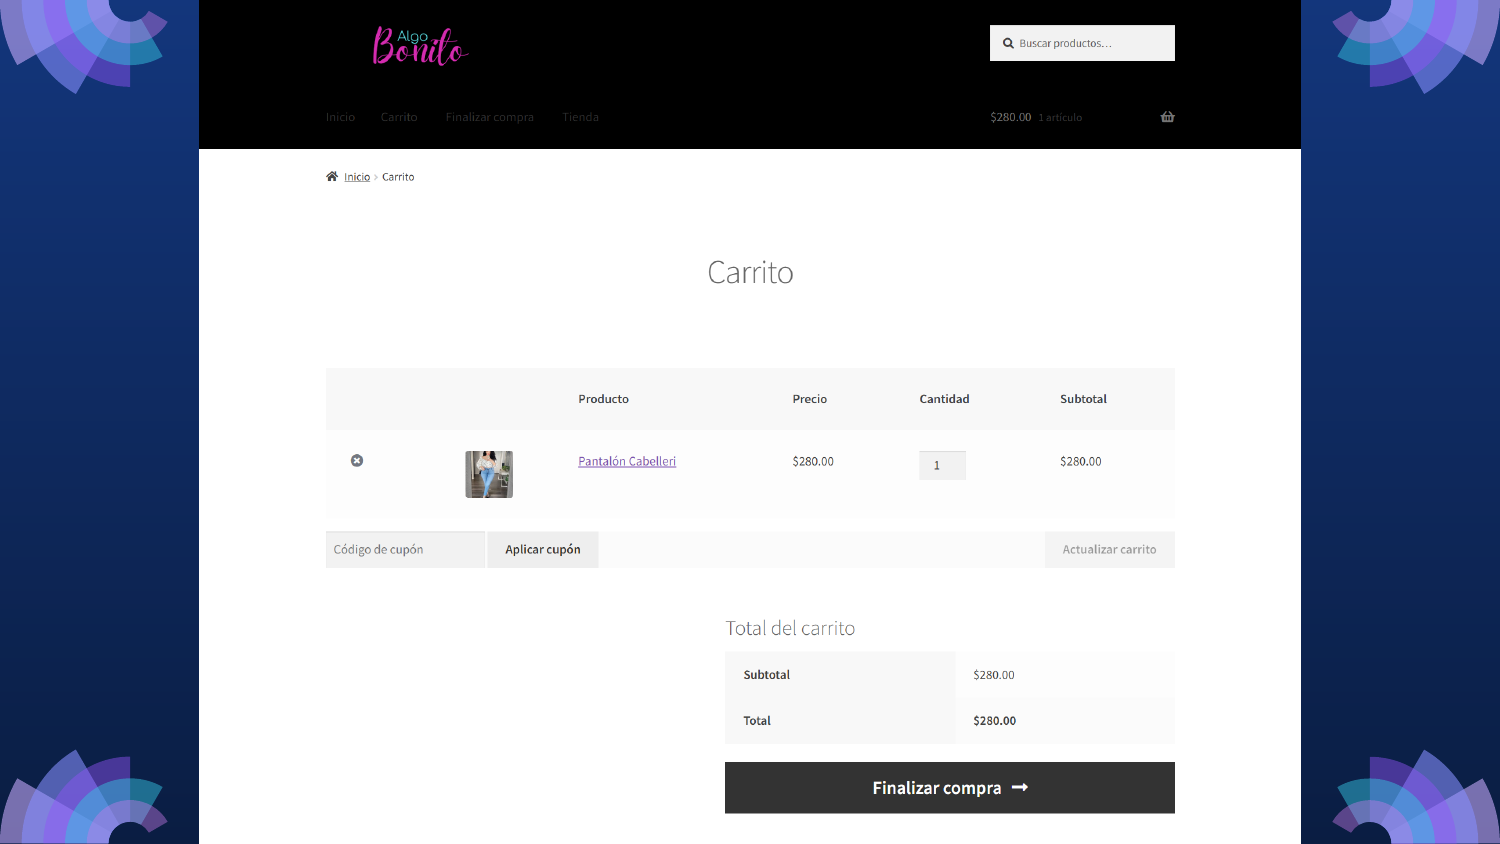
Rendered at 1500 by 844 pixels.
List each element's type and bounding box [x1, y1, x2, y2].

picture [199, 0, 1301, 844]
